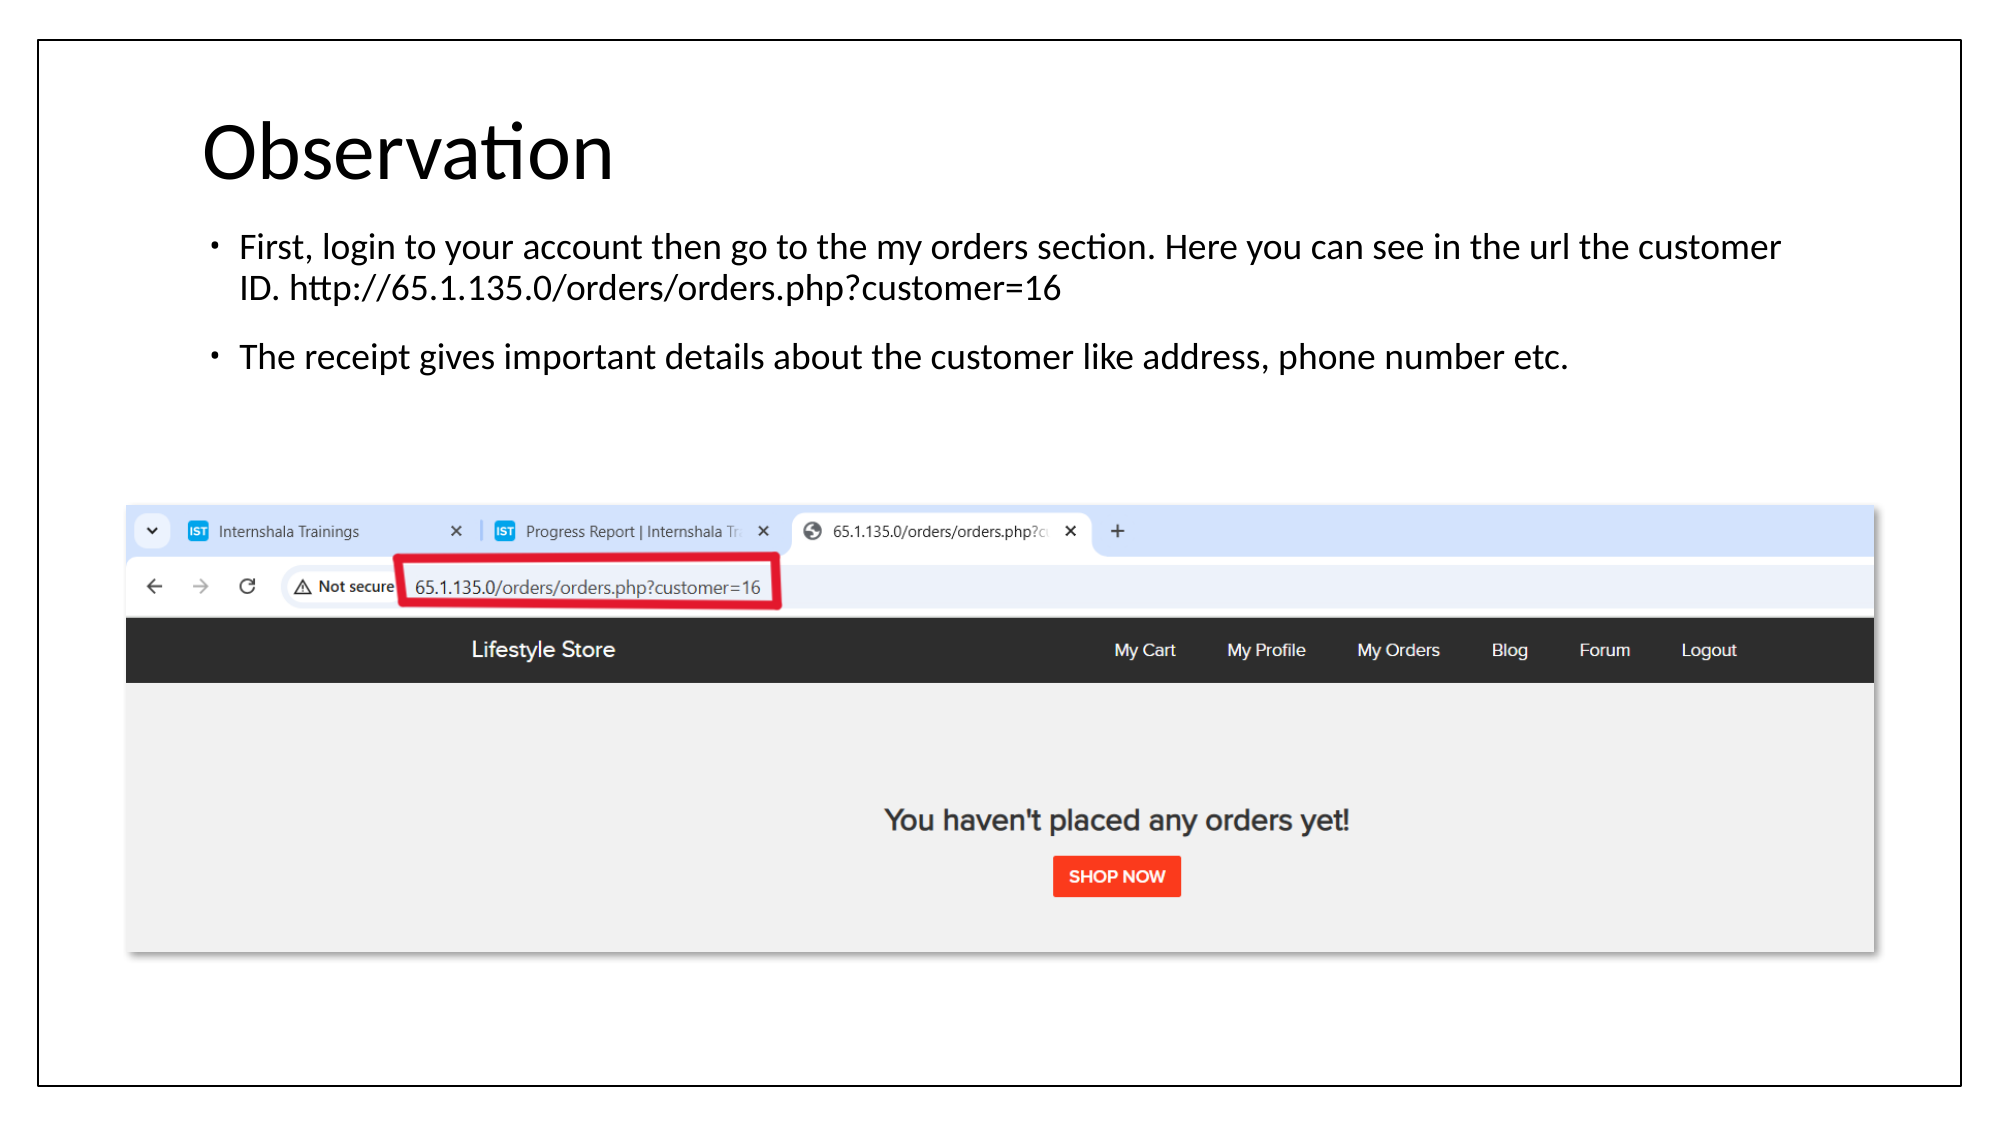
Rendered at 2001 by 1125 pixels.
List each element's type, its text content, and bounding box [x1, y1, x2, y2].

title Observation [187, 99, 1808, 207]
picture [125, 505, 1874, 952]
list First, login to your account then go to the my orders section. Here you can see in the url the customer ID. http://65.1.135.0/orders/orders.php?customer=16 The receipt gives important details about the customer like address, phone number etc. [186, 219, 1807, 502]
